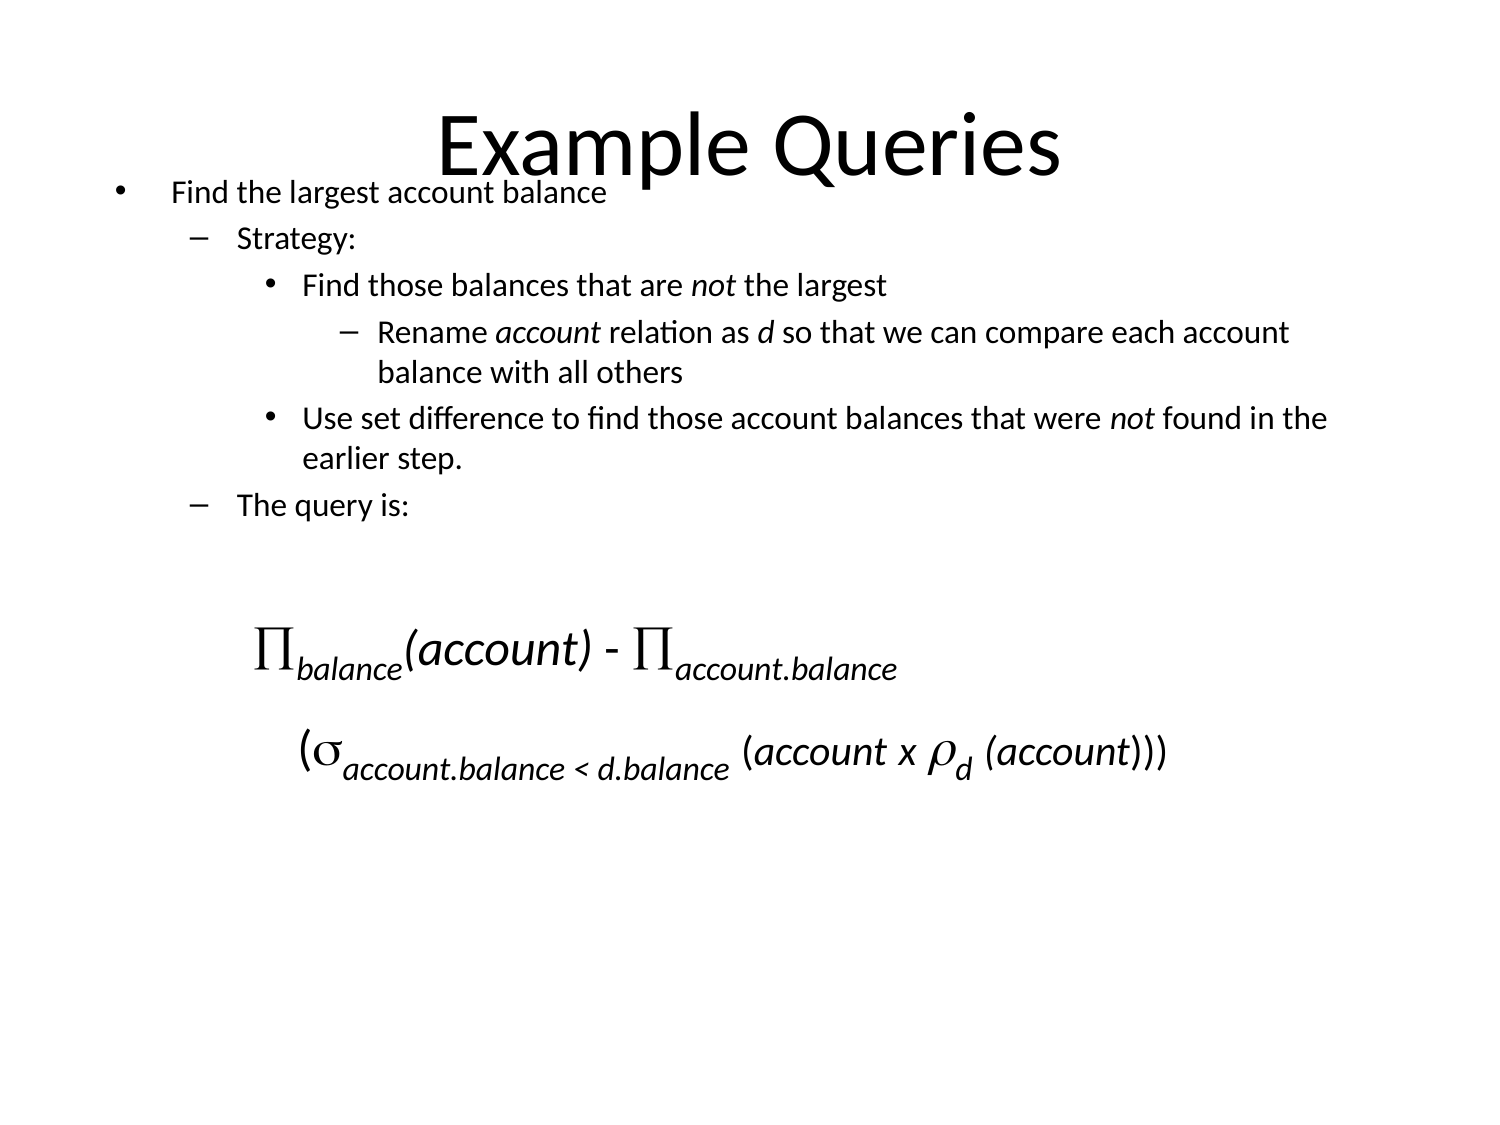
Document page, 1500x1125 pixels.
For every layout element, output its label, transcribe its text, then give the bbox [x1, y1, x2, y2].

list Find the largest account balance Strategy: Find those balances that are not the largest Rename account relation as d so that we can compare each account balance with all others Use set difference to find those account balances that were not found in the earlier step. The query is: [99, 162, 1357, 638]
text_box balance(account) - account.balance (account.balance < d.balance (account x rd (account))) [237, 599, 1441, 795]
title Example Queries [75, 45, 1425, 233]
